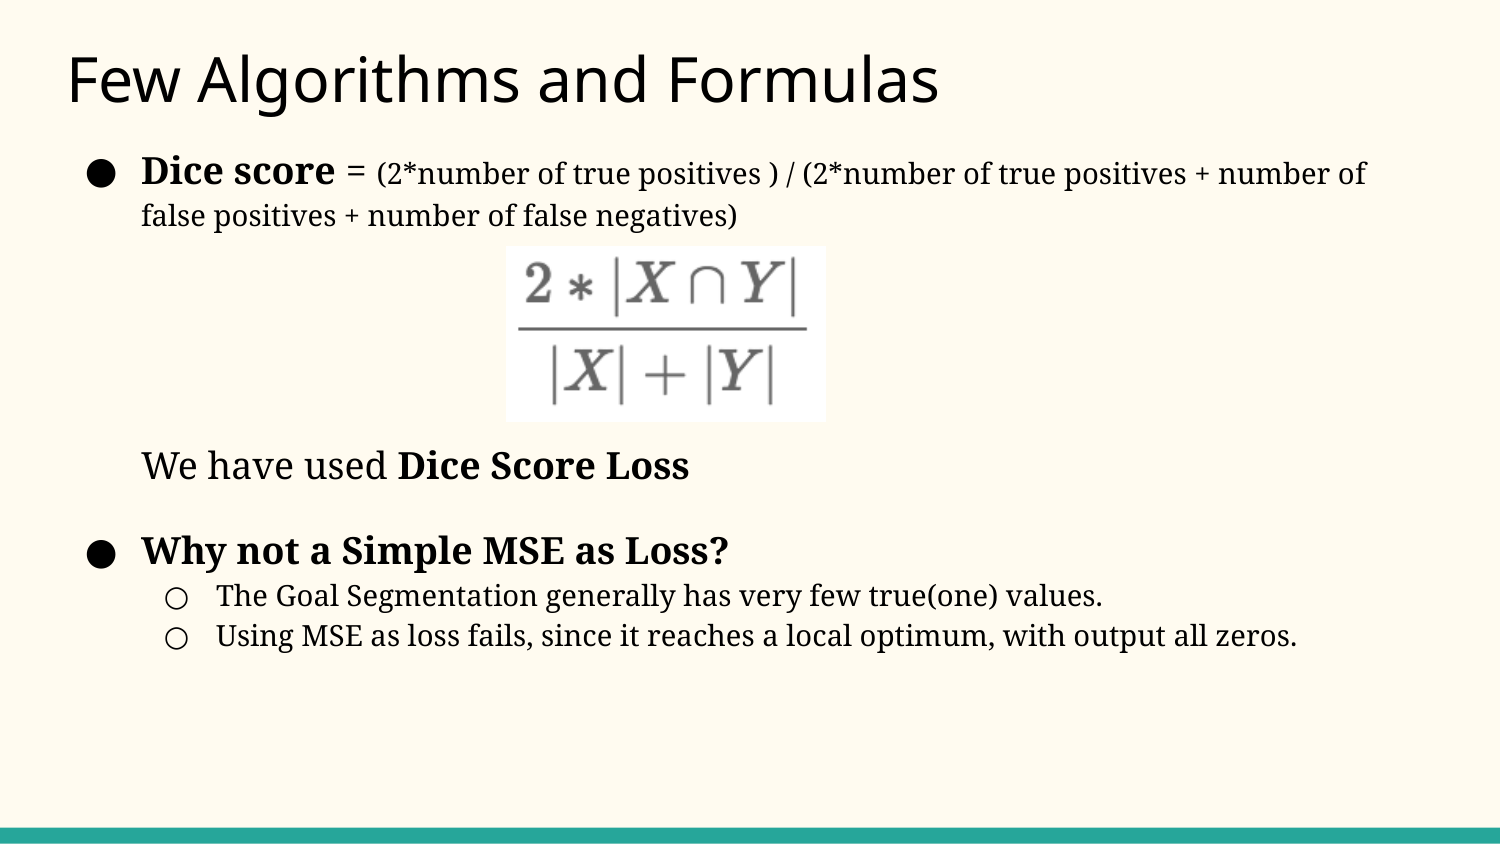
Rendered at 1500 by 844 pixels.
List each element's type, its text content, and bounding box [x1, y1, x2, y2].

title Few Algorithms and Formulas [51, 24, 1449, 125]
picture [506, 246, 826, 423]
list Dice score = (2*number of true positives ) / (2*number of true positives + number of false positives + number of false negatives) We have used Dice Score Loss Why not a Simple MSE as Loss? The Goal Segmentation generally has very few true(one) values. Using MSE as loss fails, since it reaches a local optimum, with output all zeros. [51, 125, 1449, 750]
